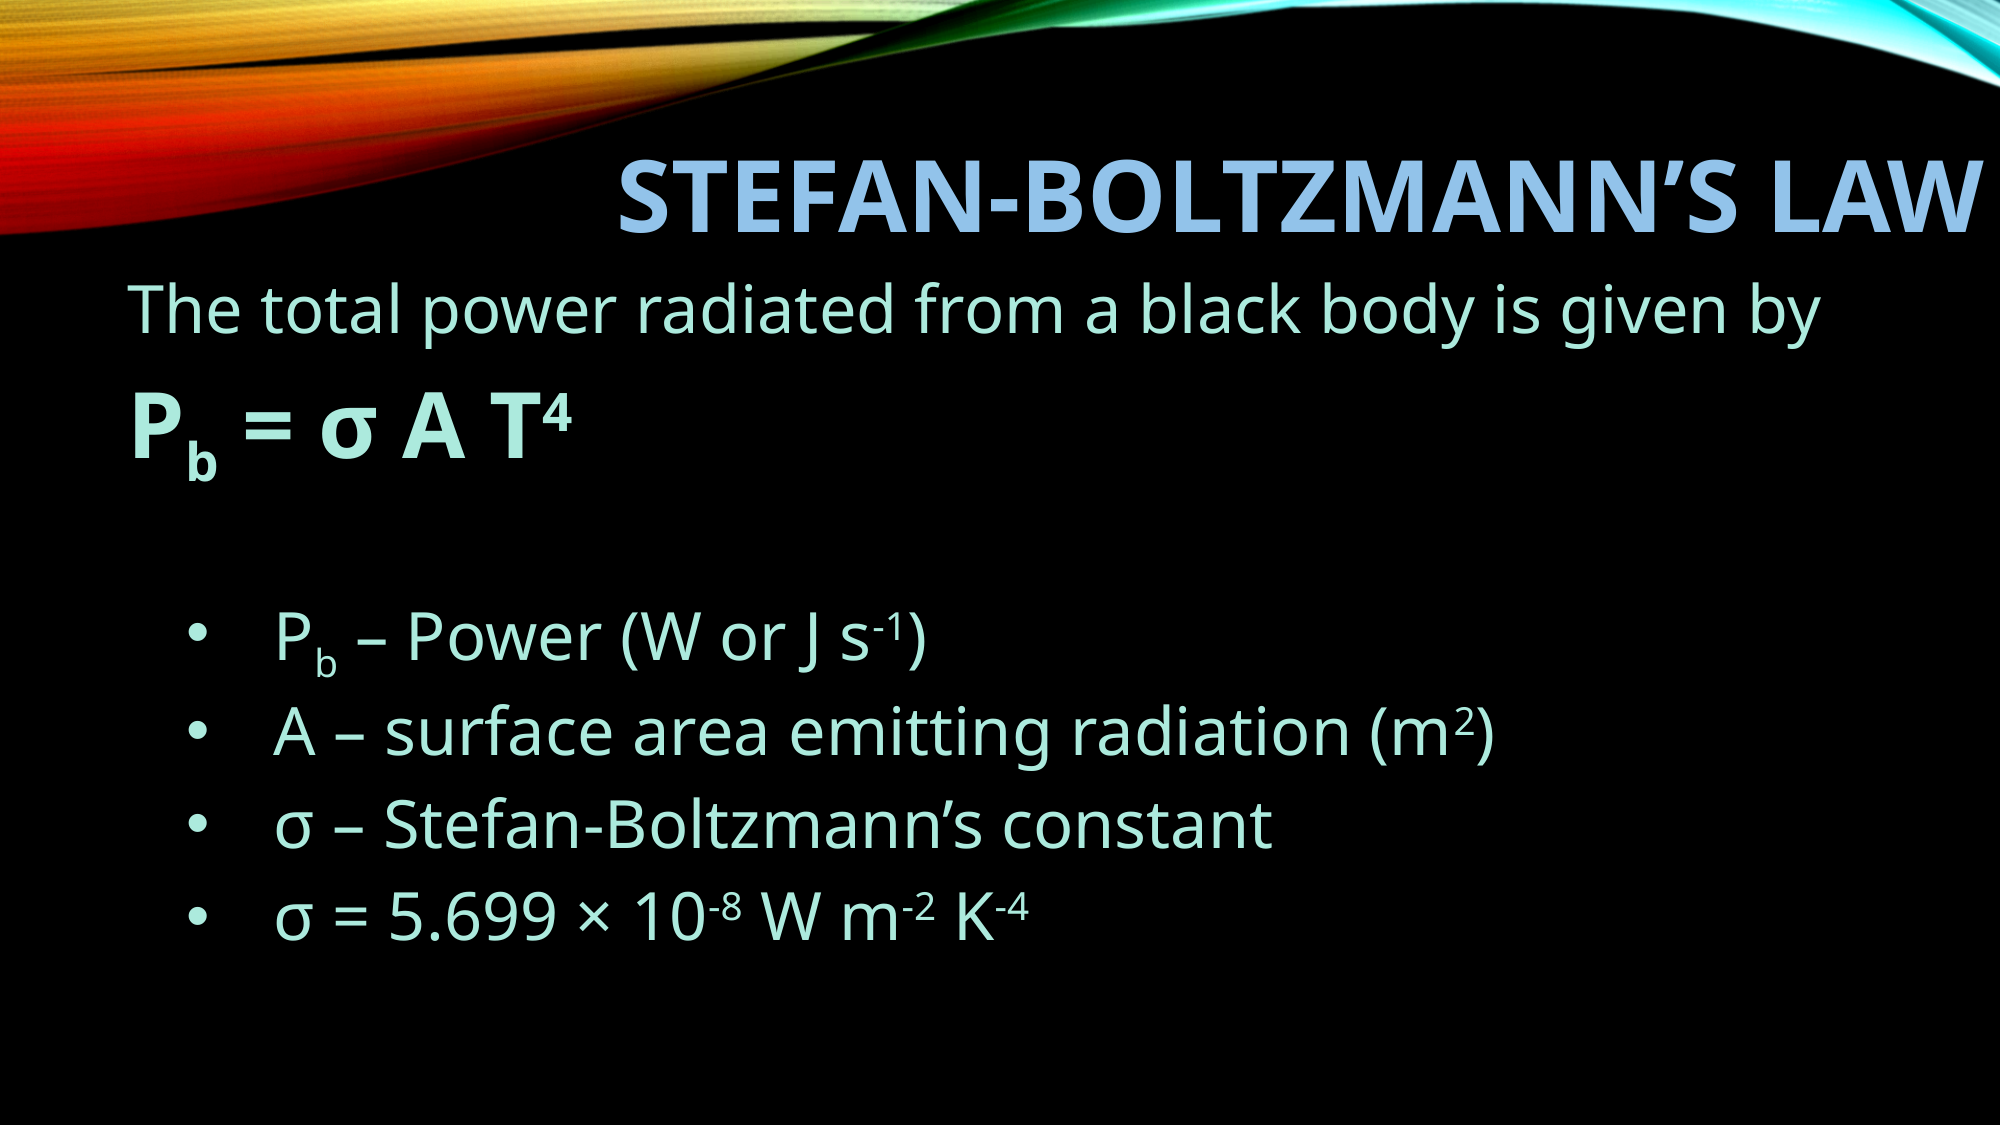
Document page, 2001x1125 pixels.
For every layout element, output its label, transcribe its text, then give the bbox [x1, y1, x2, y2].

title Stefan-Boltzmann’s Law [587, 94, 2000, 307]
list The total power radiated from a black body is given by Pb = σ A T4 Pb – Power (W or J s-1) A – surface area emitting radiation (m2) σ – Stefan-Boltzmann’s constant σ = 5.699 × 10-8 W m-2 K-4 [112, 268, 1888, 1039]
picture [0, 0, 2000, 237]
